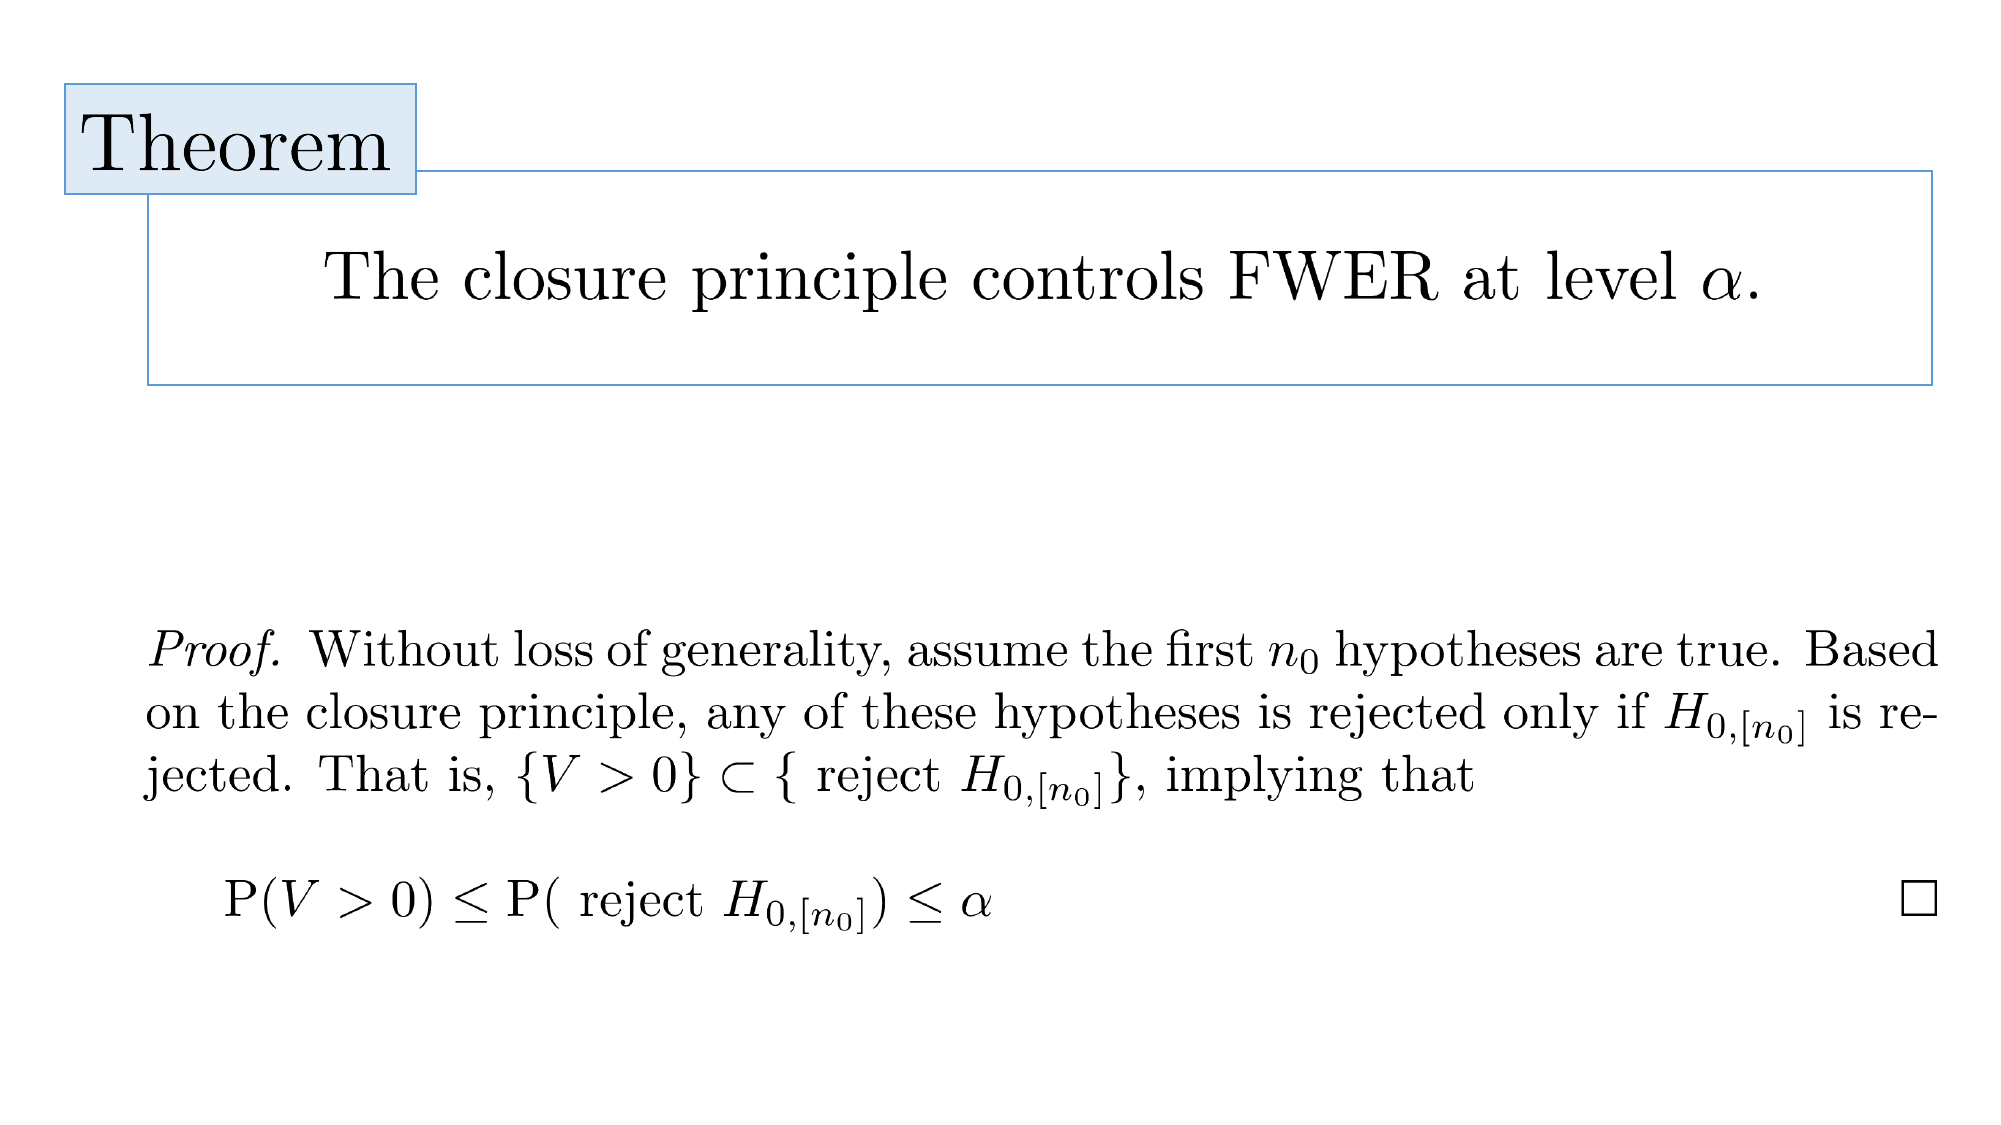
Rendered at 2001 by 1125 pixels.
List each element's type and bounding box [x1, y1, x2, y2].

picture [143, 629, 1938, 934]
text_box [64, 84, 417, 194]
picture [324, 250, 1757, 312]
text_box [147, 170, 1933, 386]
